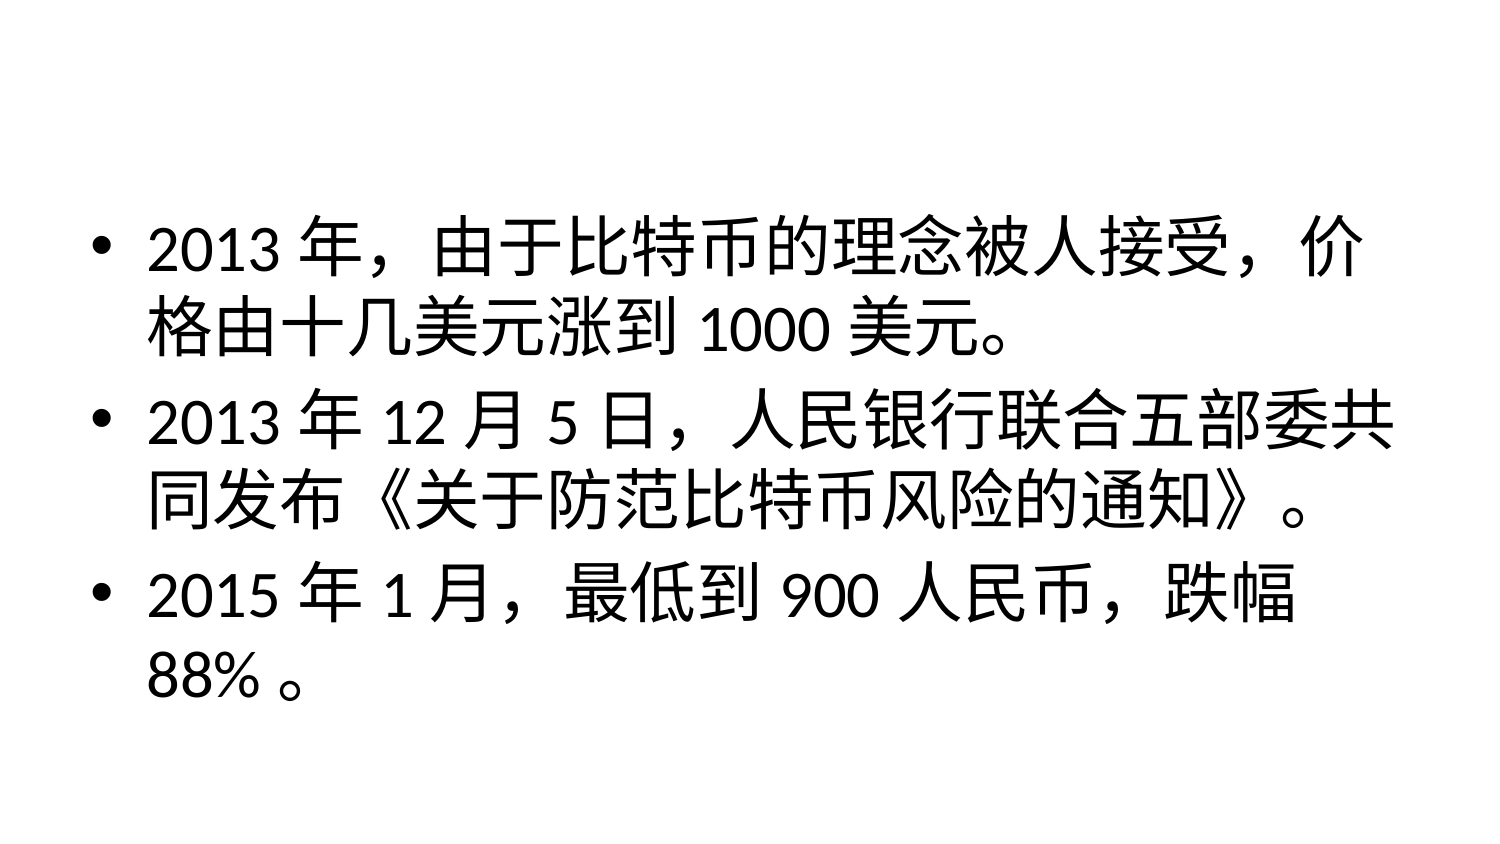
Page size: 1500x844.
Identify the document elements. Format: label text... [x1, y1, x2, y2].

list 2013年，由于比特币的理念被人接受，价格由十几美元涨到1000美元。 2013年12月5日，人民银行联合五部委共同发布《关于防范比特币风险的通知》。 2015年1月，最低到900人民币，跌幅88%。 [75, 196, 1425, 754]
